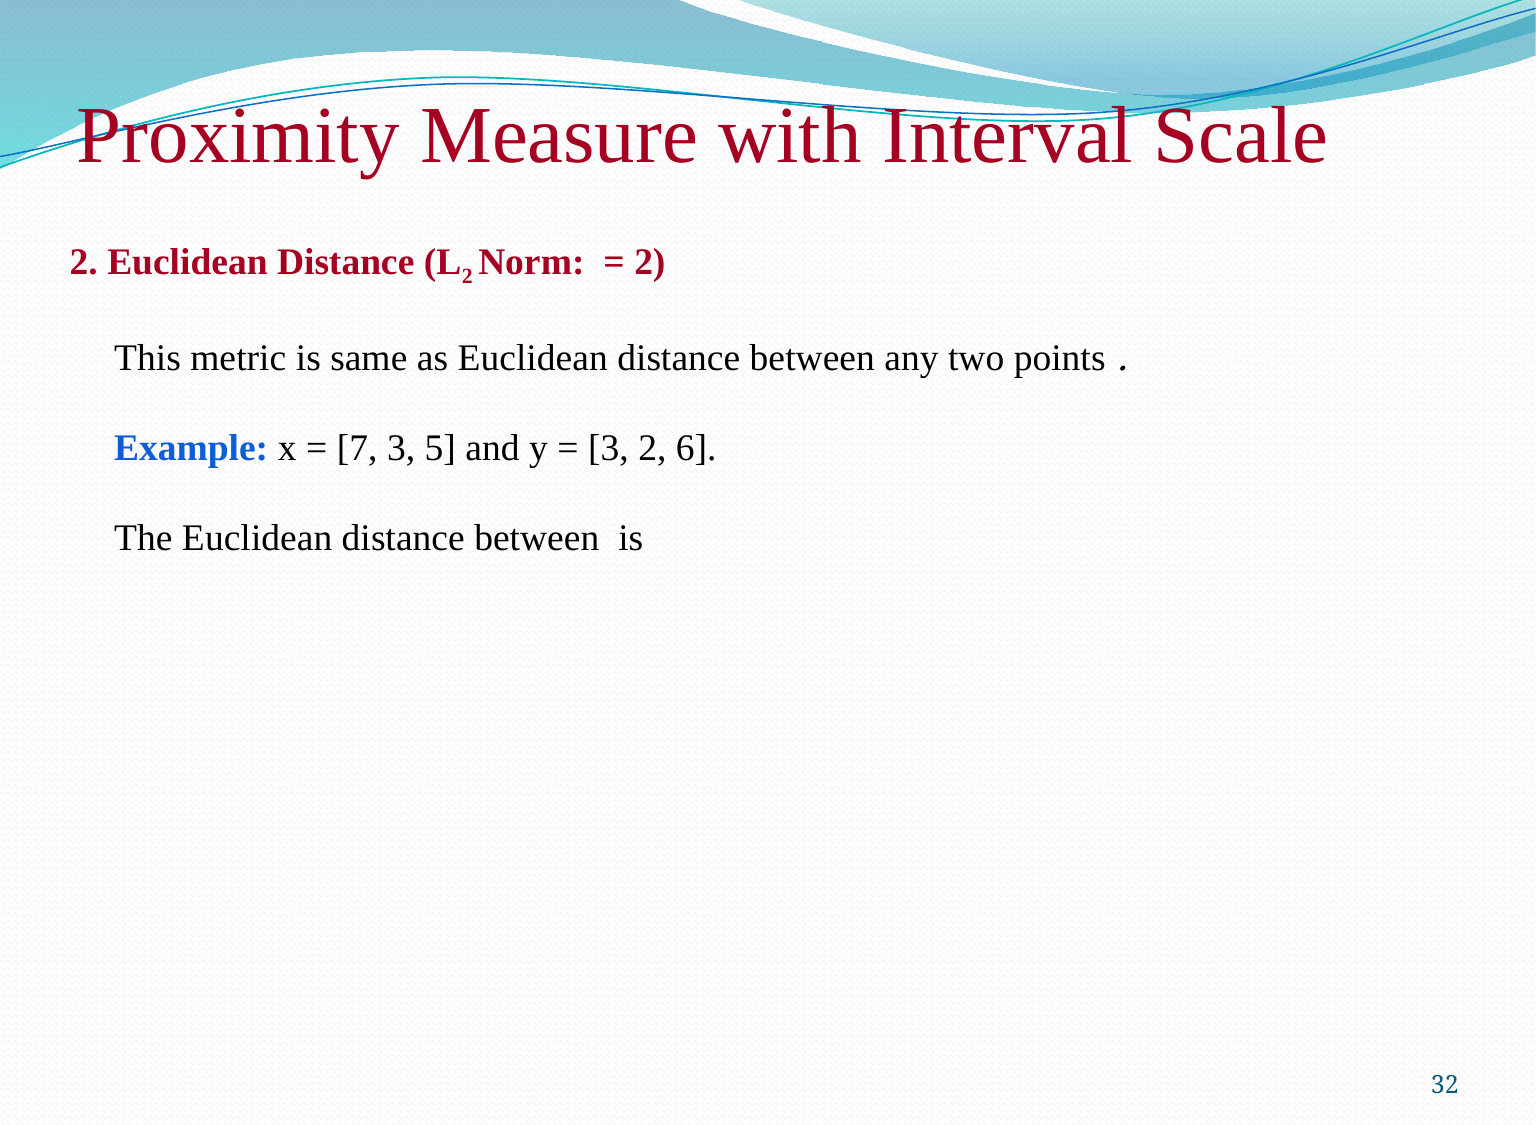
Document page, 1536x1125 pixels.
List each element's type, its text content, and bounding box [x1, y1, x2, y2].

text_box Proximity Measure with Interval Scale [76, 74, 1459, 180]
slide_number 32 [1330, 1042, 1459, 1103]
